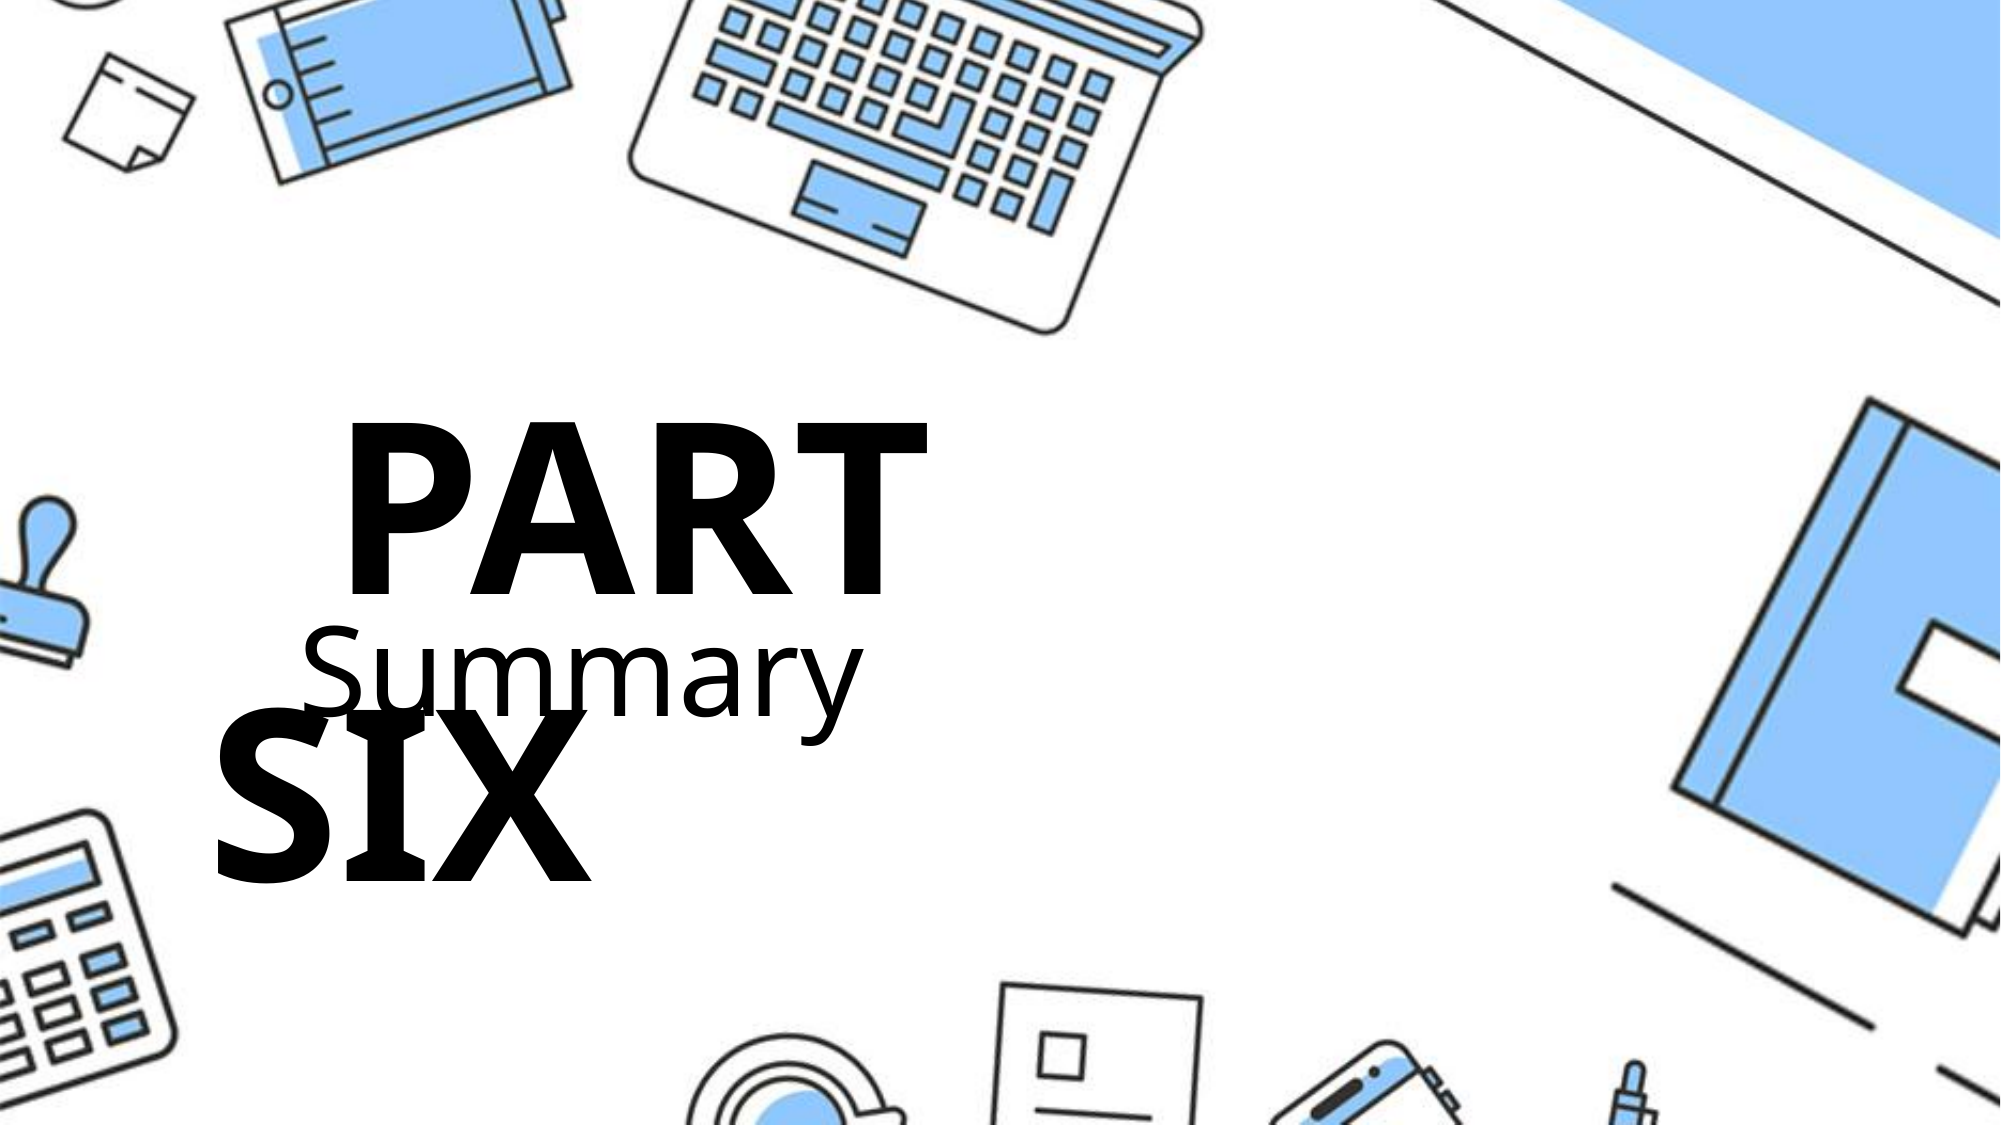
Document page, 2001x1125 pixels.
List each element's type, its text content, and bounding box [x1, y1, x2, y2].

picture [0, 0, 2001, 1125]
text_box Summary [298, 591, 865, 749]
text_box PART SIX [192, 347, 1393, 937]
